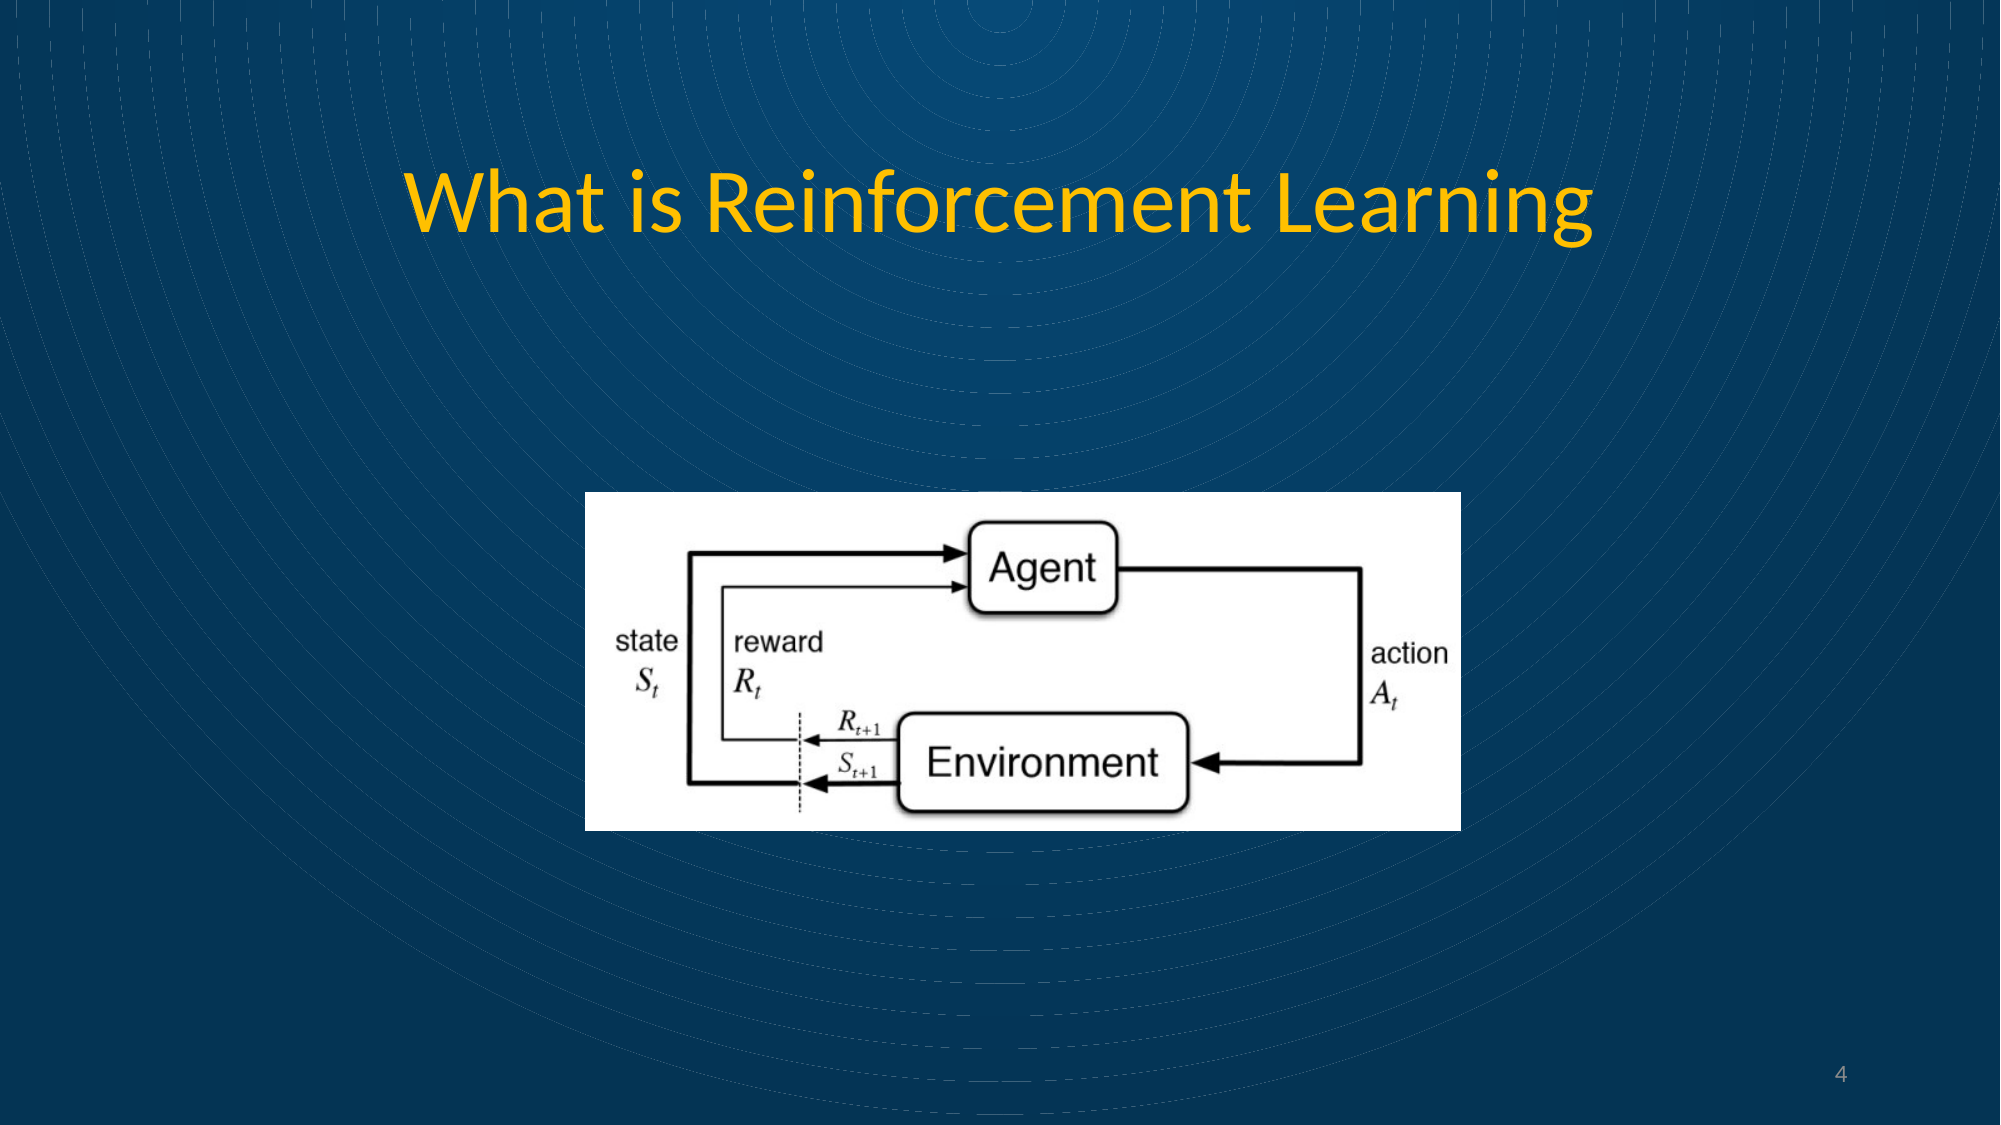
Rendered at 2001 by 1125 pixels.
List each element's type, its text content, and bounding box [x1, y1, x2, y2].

slide_number 4 [1412, 1042, 1863, 1103]
picture [585, 492, 1461, 831]
title What is Reinforcement Learning [137, 94, 1863, 312]
